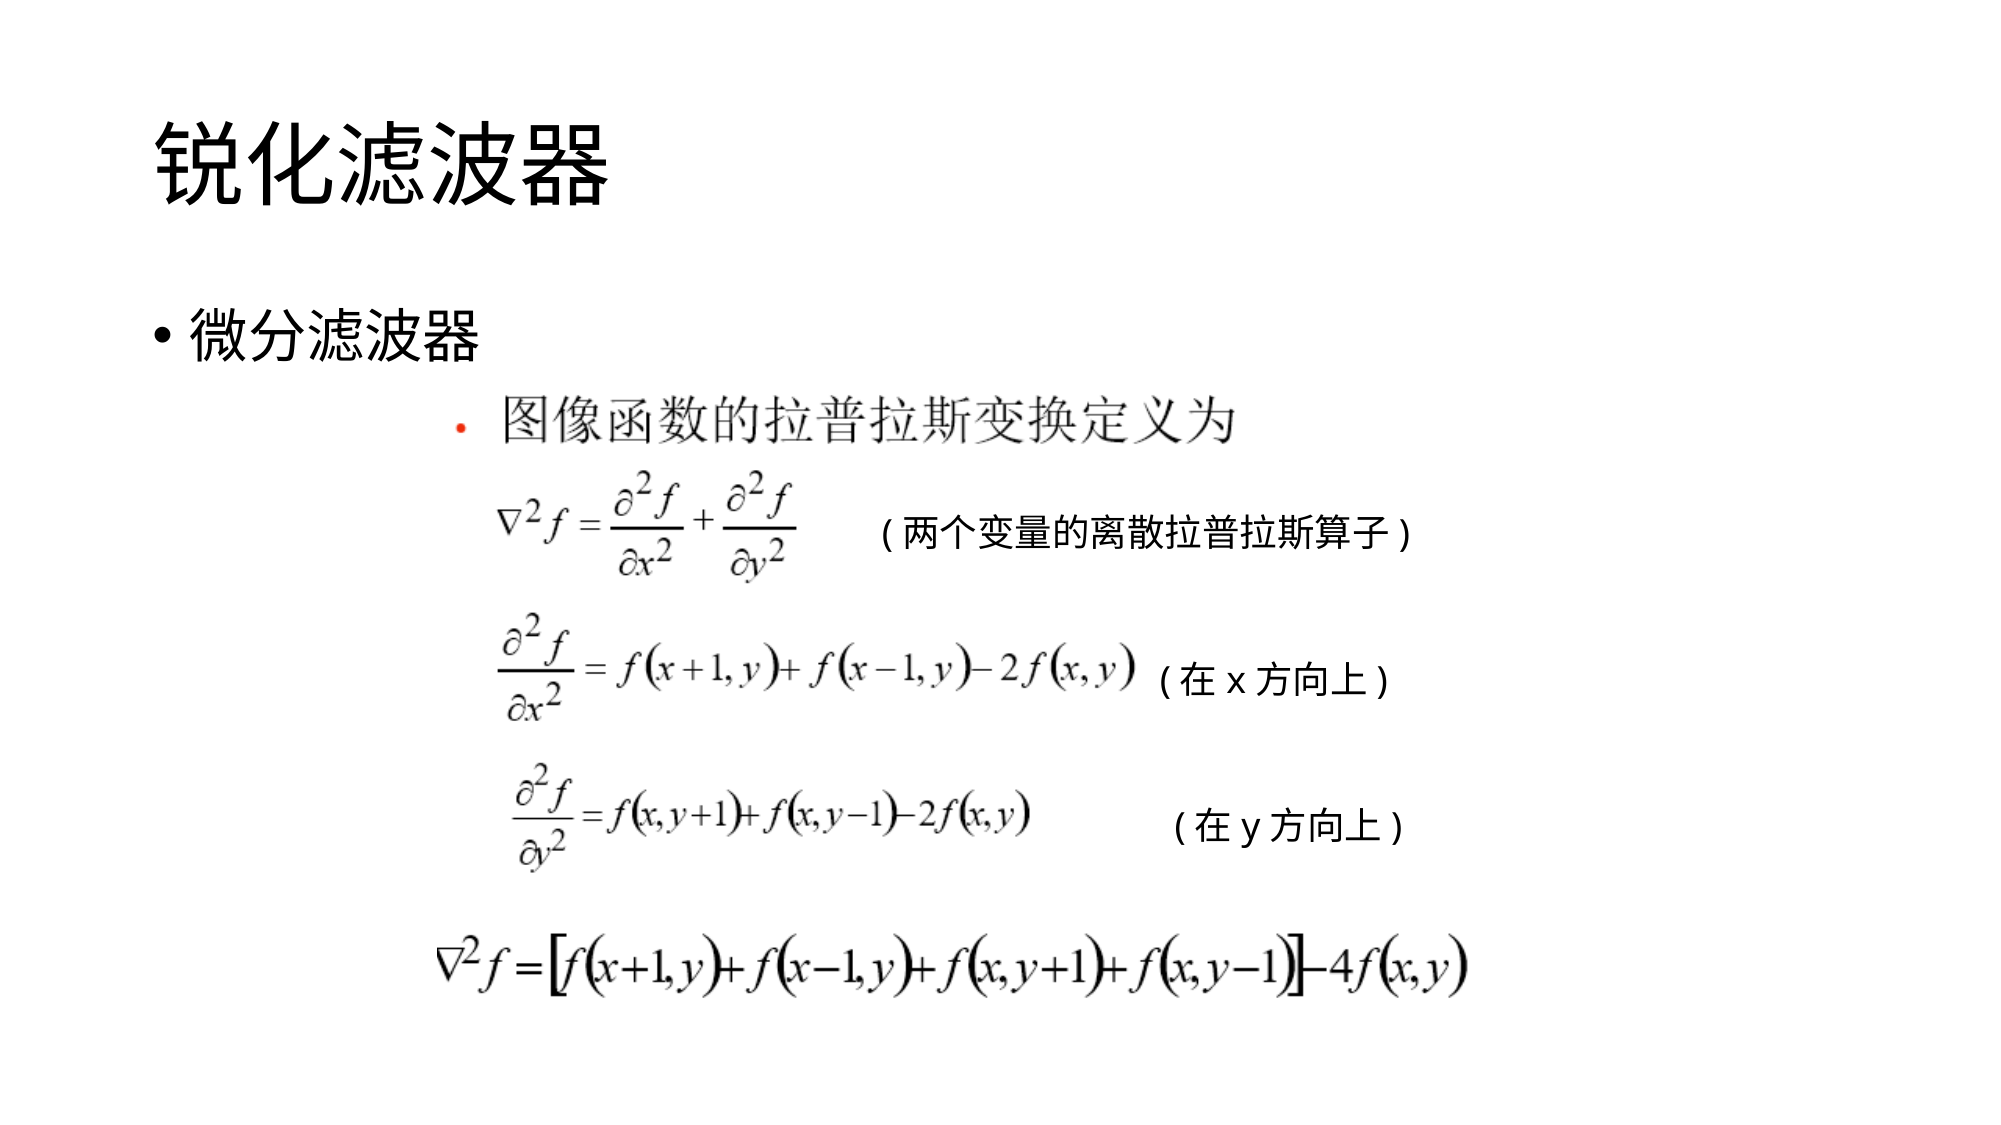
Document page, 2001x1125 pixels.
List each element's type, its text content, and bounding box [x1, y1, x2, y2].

title 锐化滤波器 [137, 59, 1863, 278]
list 微分滤波器 [137, 299, 1863, 1014]
picture [437, 383, 1563, 1035]
